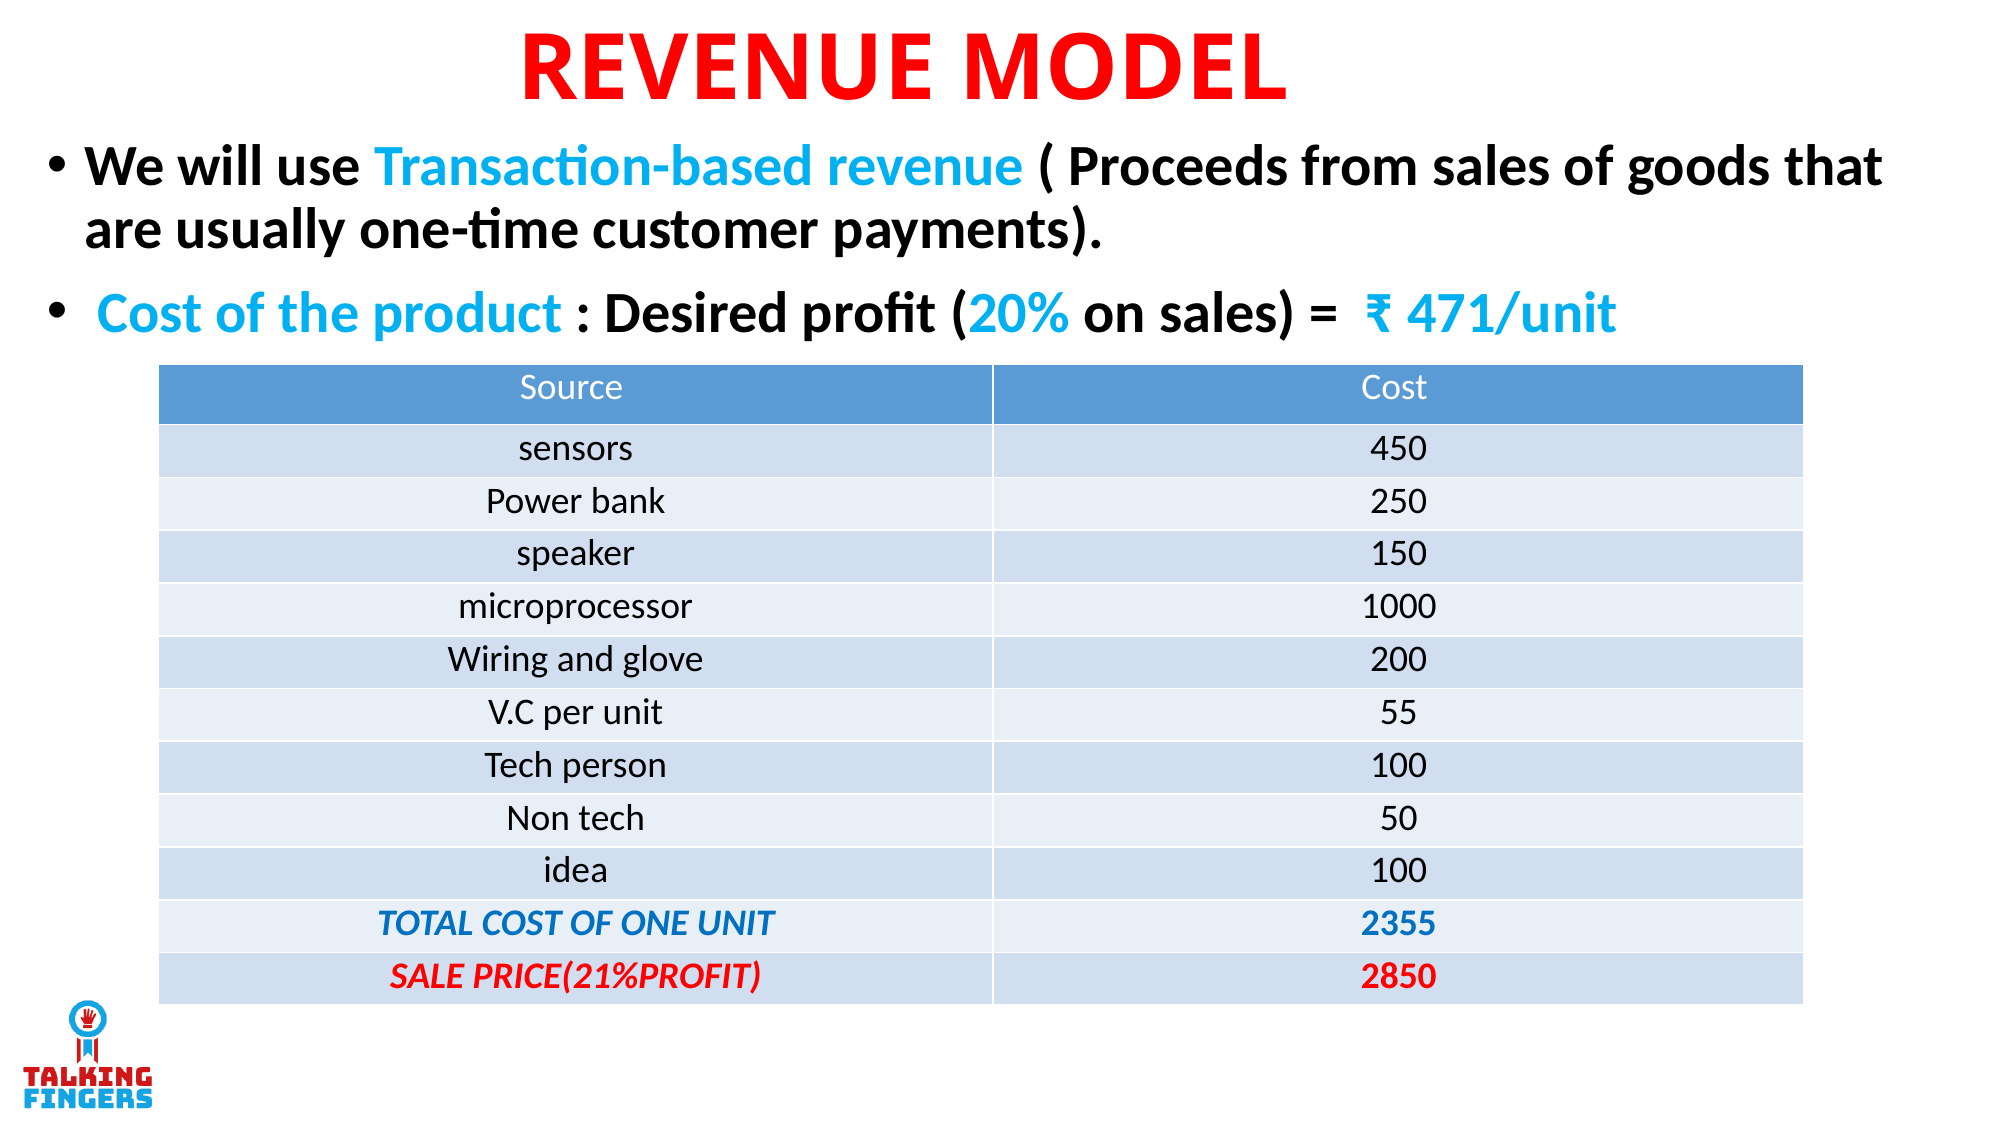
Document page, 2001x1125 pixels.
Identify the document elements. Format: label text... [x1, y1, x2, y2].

table_cell Wiring and glove [159, 637, 992, 688]
title REVENUE MODEL [57, 11, 1751, 128]
table_cell 250 [994, 478, 1803, 529]
table_cell 55 [994, 689, 1803, 740]
table_header Cost [994, 365, 1803, 424]
table_cell 50 [994, 795, 1803, 846]
list We will use Transaction-based revenue ( Proceeds from sales of goods that are usually one-time customer payments). Cost of the product : Desired profit (20% on sales) = ₹ 471/unit [31, 128, 1971, 367]
table_cell 2355 [994, 901, 1803, 952]
table_cell 100 [994, 848, 1803, 899]
table_cell 150 [994, 531, 1803, 582]
table_cell V.C per unit [159, 689, 992, 740]
table_cell 2850 [994, 953, 1803, 1004]
table_cell 200 [994, 637, 1803, 688]
table_cell sensors [159, 425, 992, 477]
picture [16, 983, 159, 1125]
table_cell Power bank [159, 478, 992, 529]
table_cell 450 [994, 425, 1803, 477]
table_cell idea [159, 848, 992, 899]
table_cell 1000 [994, 584, 1803, 635]
table_header Source [159, 365, 992, 424]
table_cell SALE PRICE(21%PROFIT) [159, 953, 992, 1004]
table_cell Tech person [159, 742, 992, 793]
table_cell Non tech [159, 795, 992, 846]
table_cell speaker [159, 531, 992, 582]
table_cell microprocessor [159, 584, 992, 635]
table_cell TOTAL COST OF ONE UNIT [159, 901, 992, 952]
table_cell 100 [994, 742, 1803, 793]
